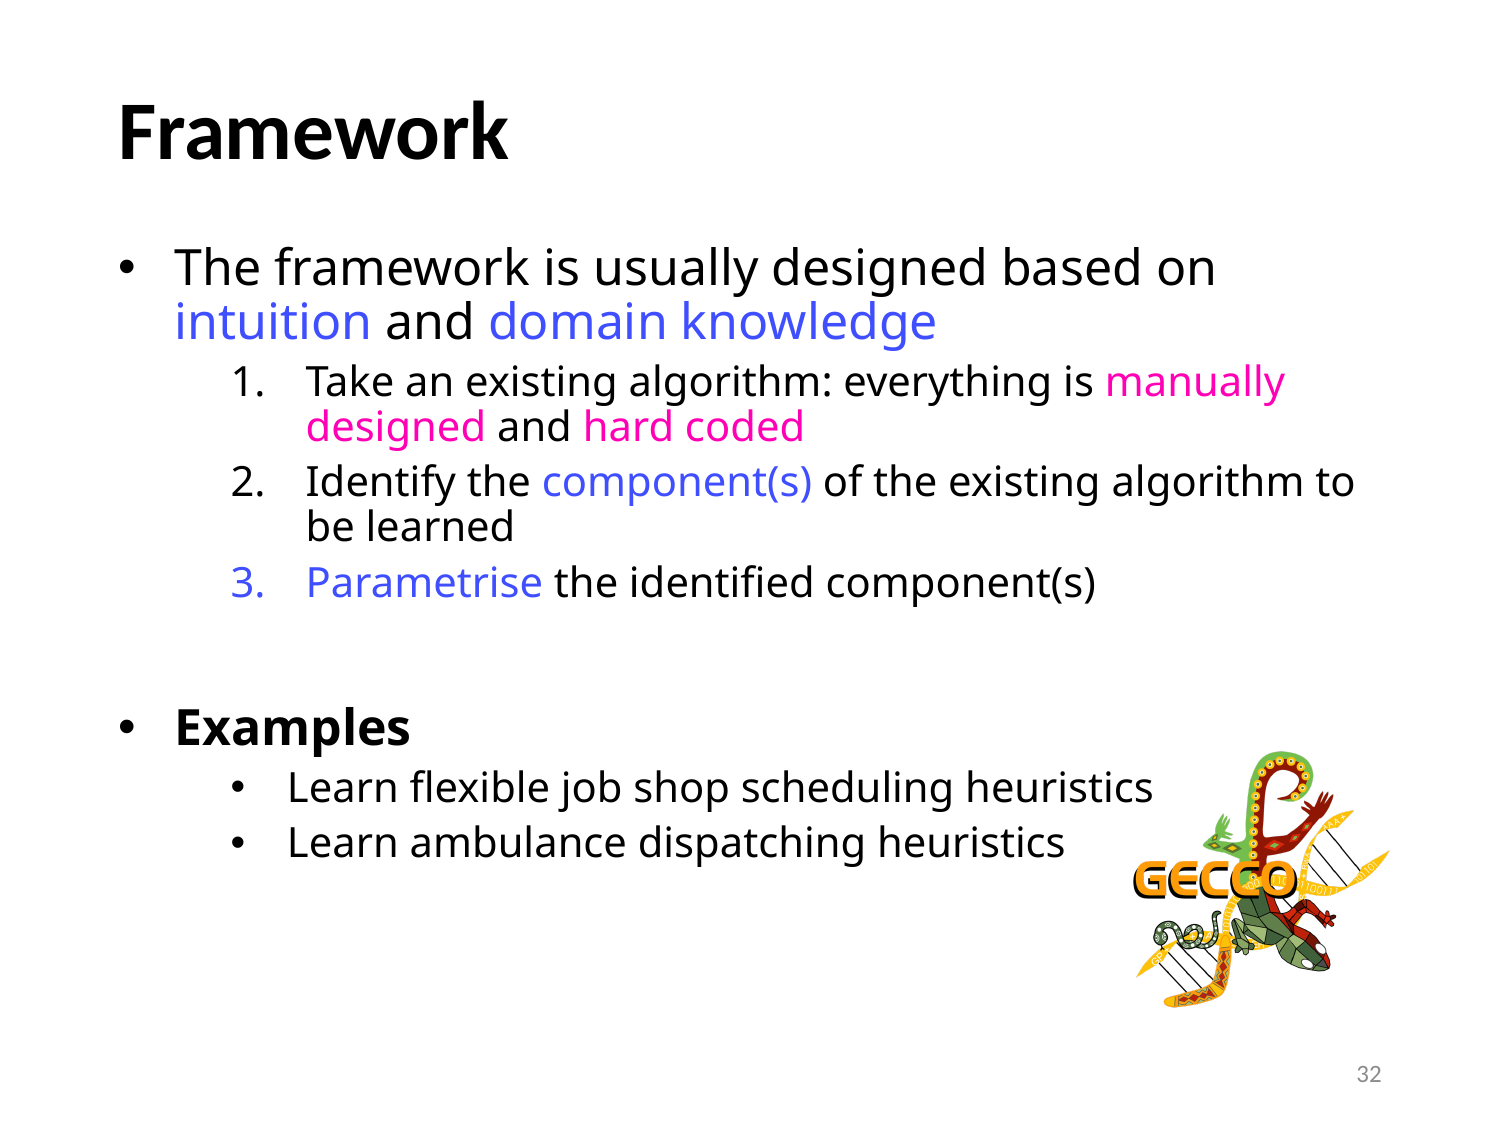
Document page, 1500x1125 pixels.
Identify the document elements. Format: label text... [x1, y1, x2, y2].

slide_number 32 [1059, 1042, 1397, 1103]
list The framework is usually designed based on intuition and domain knowledge Take an existing algorithm: everything is manually designed and hard coded Identify the component(s) of the existing algorithm to be learned Parametrise the identified component(s) Examples Learn flexible job shop scheduling heuristics Learn ambulance dispatching heuristics [103, 234, 1397, 1014]
title Framework [103, 59, 1397, 207]
